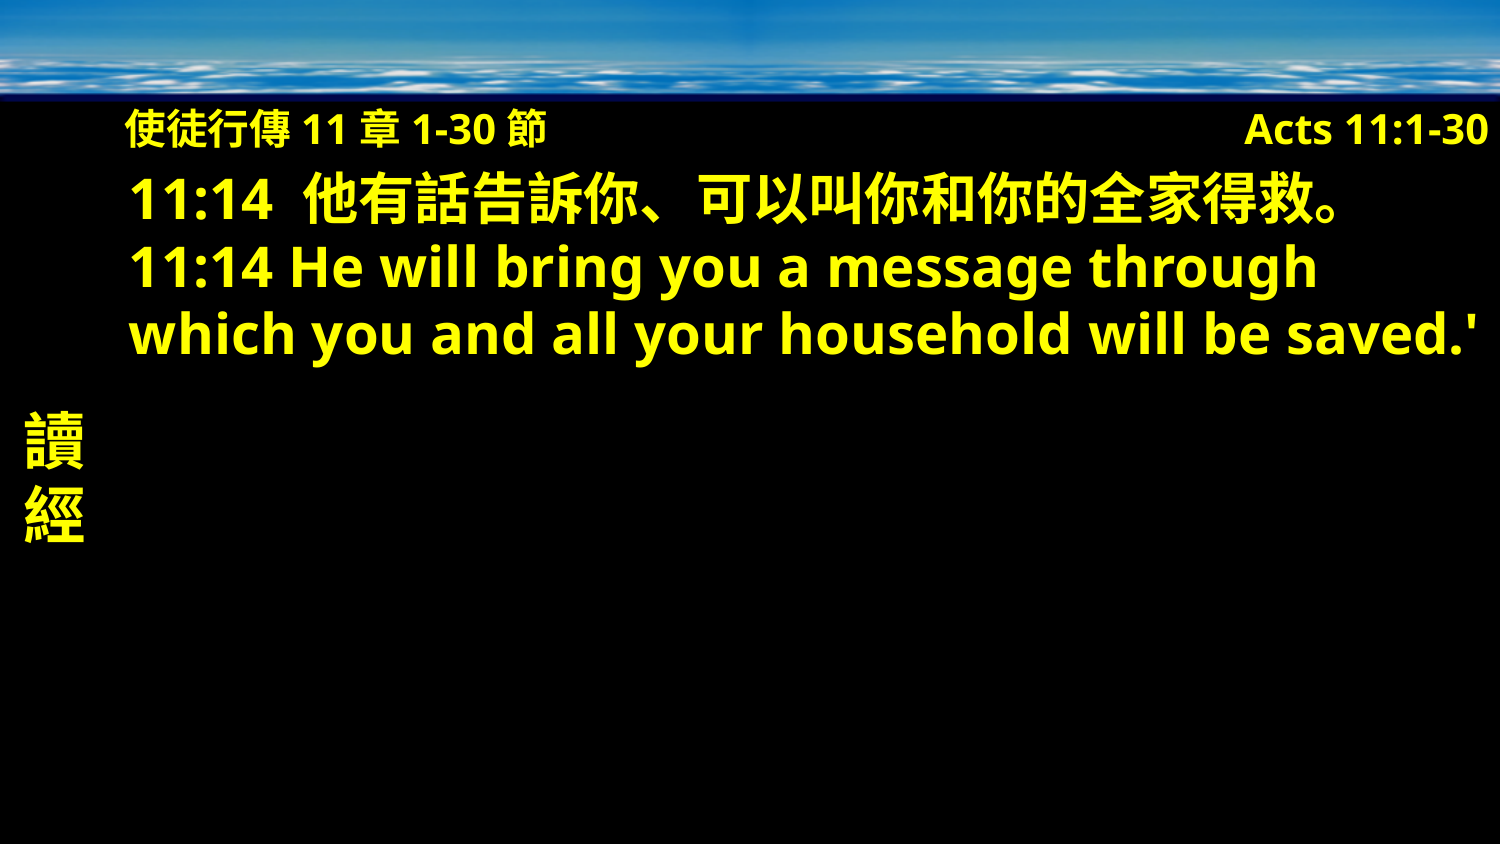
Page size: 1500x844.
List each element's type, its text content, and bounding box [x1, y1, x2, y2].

text_box Acts 11:1-30 [806, 95, 1500, 156]
text_box 讀經 [0, 394, 110, 559]
text_box 使徒行傳11章1-30節 [109, 95, 806, 161]
picture [0, 0, 1500, 844]
text_box 11:14 他有話告訴你、可以叫你和你的全家得救。 11:14 He will bring you a message through which you and all your household will be saved.' [114, 156, 1500, 374]
